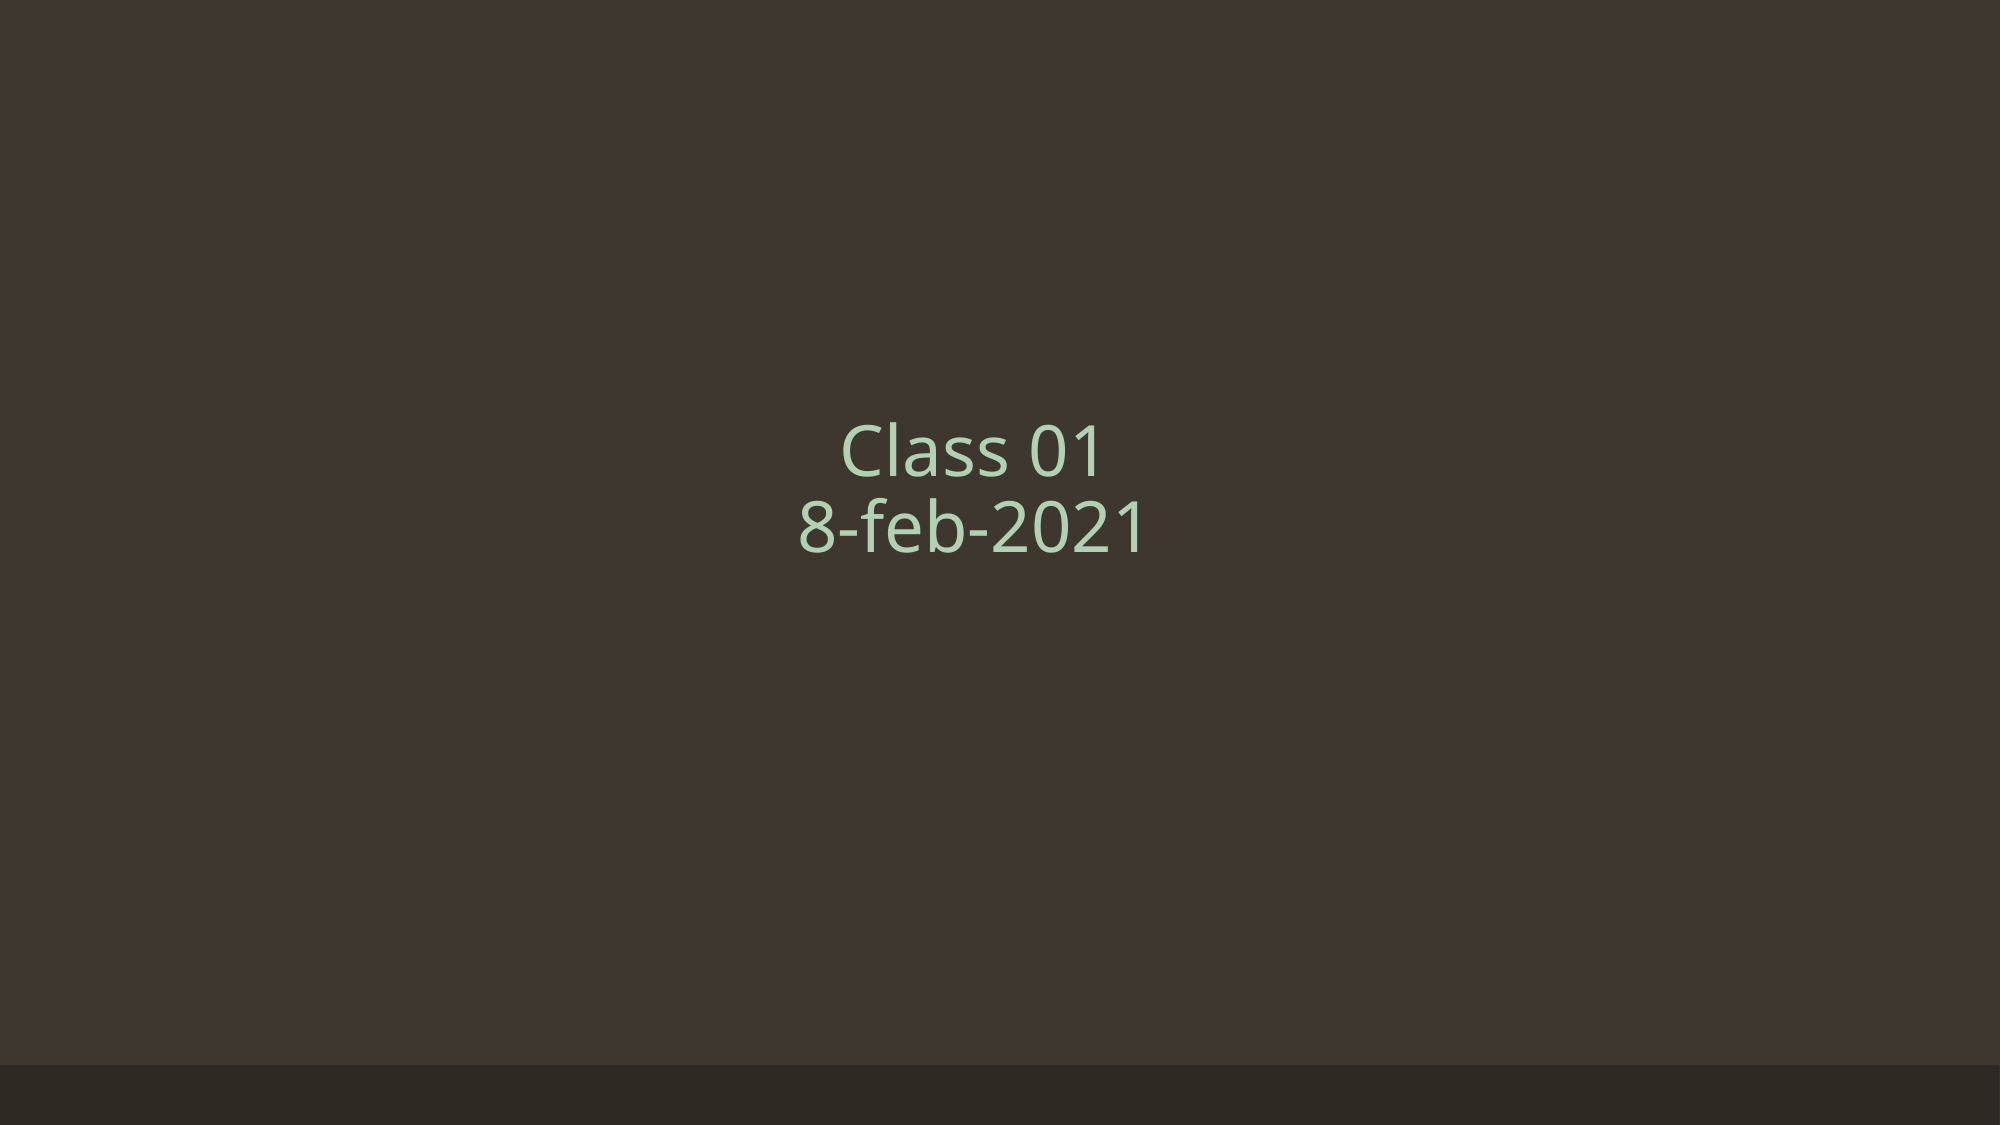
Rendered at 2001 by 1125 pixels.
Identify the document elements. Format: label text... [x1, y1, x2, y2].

title Class 01 8-feb-2021 [112, 387, 1838, 576]
